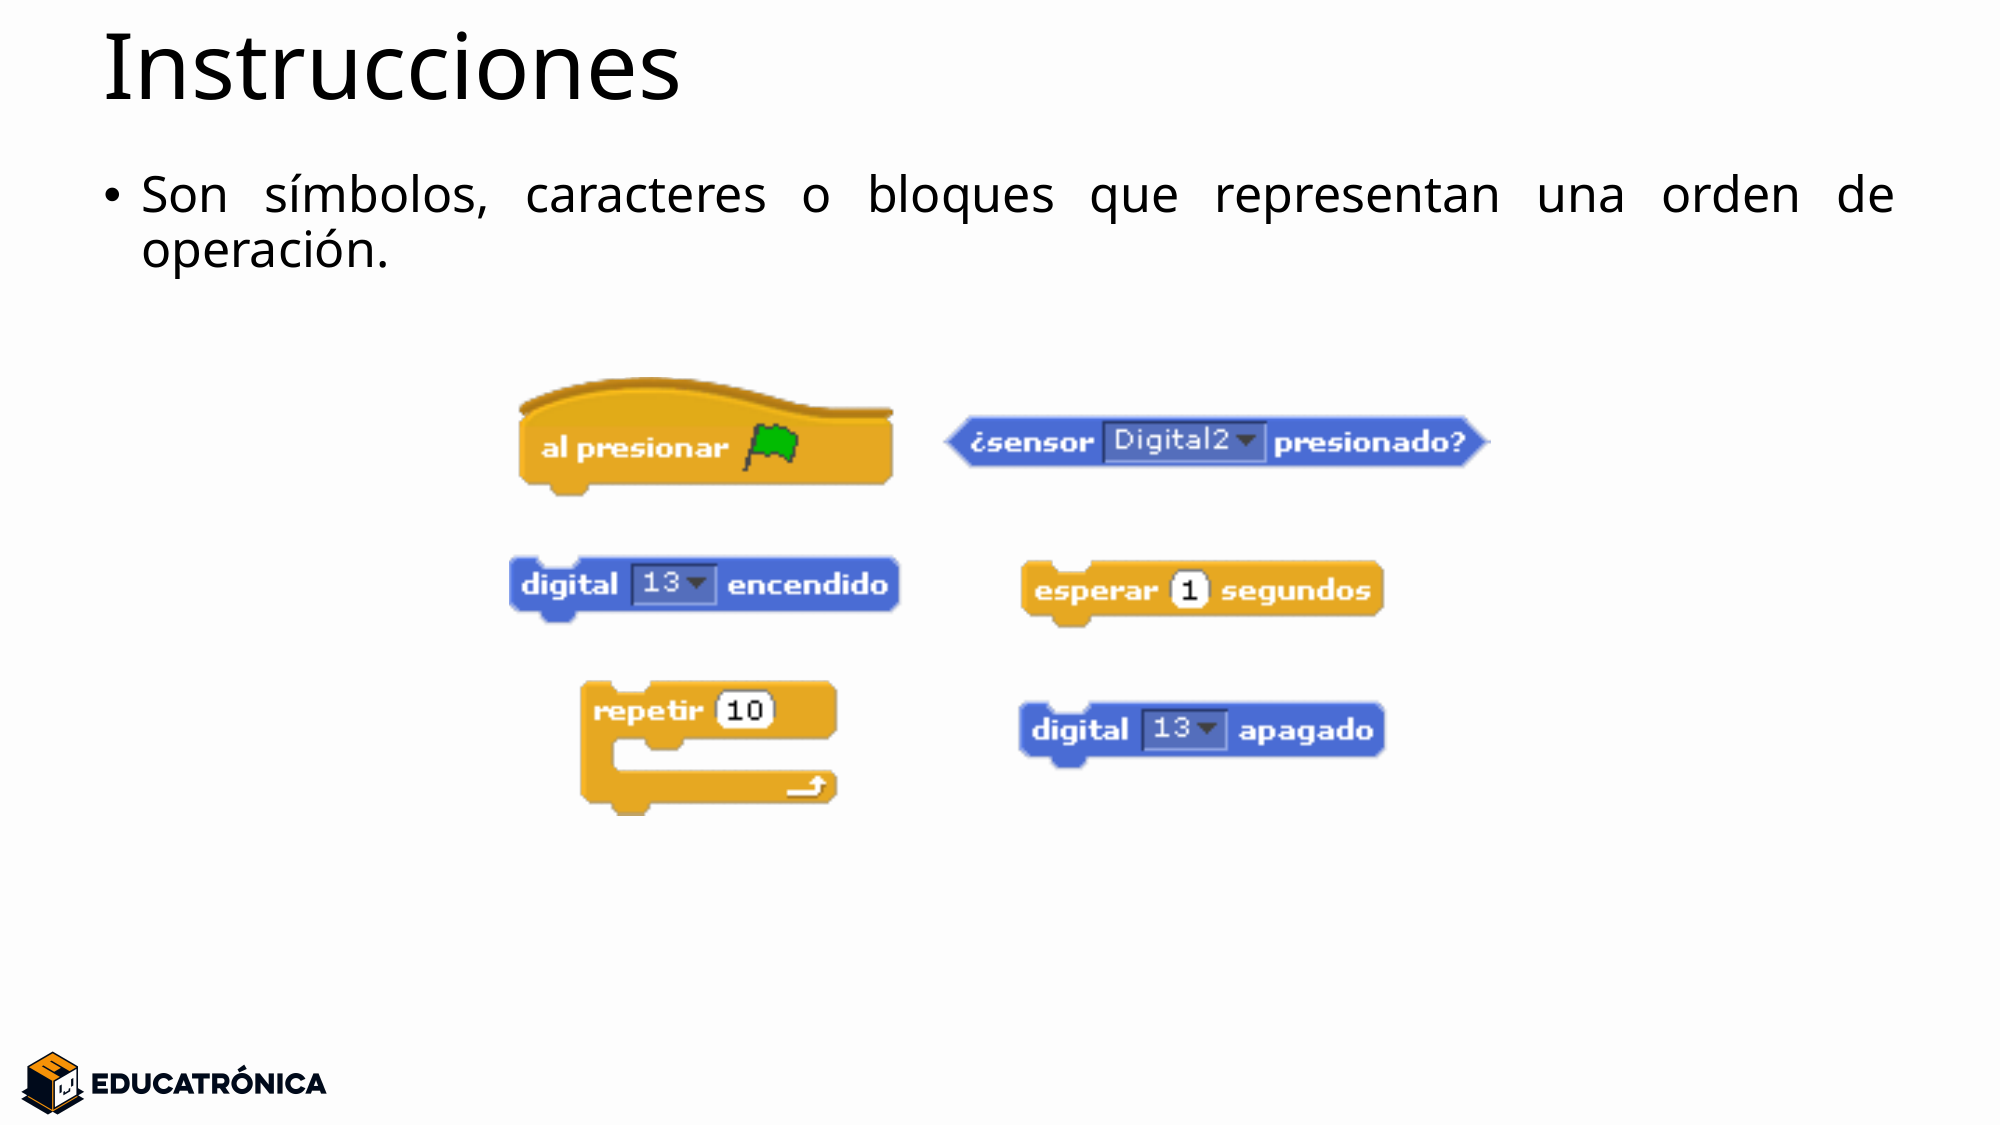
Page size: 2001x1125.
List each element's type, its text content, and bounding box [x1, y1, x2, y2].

list Son símbolos, caracteres o bloques que representan una orden de operación. [88, 162, 1912, 1037]
picture [19, 1048, 330, 1118]
title Instrucciones [88, 7, 1912, 133]
picture [509, 377, 1491, 816]
